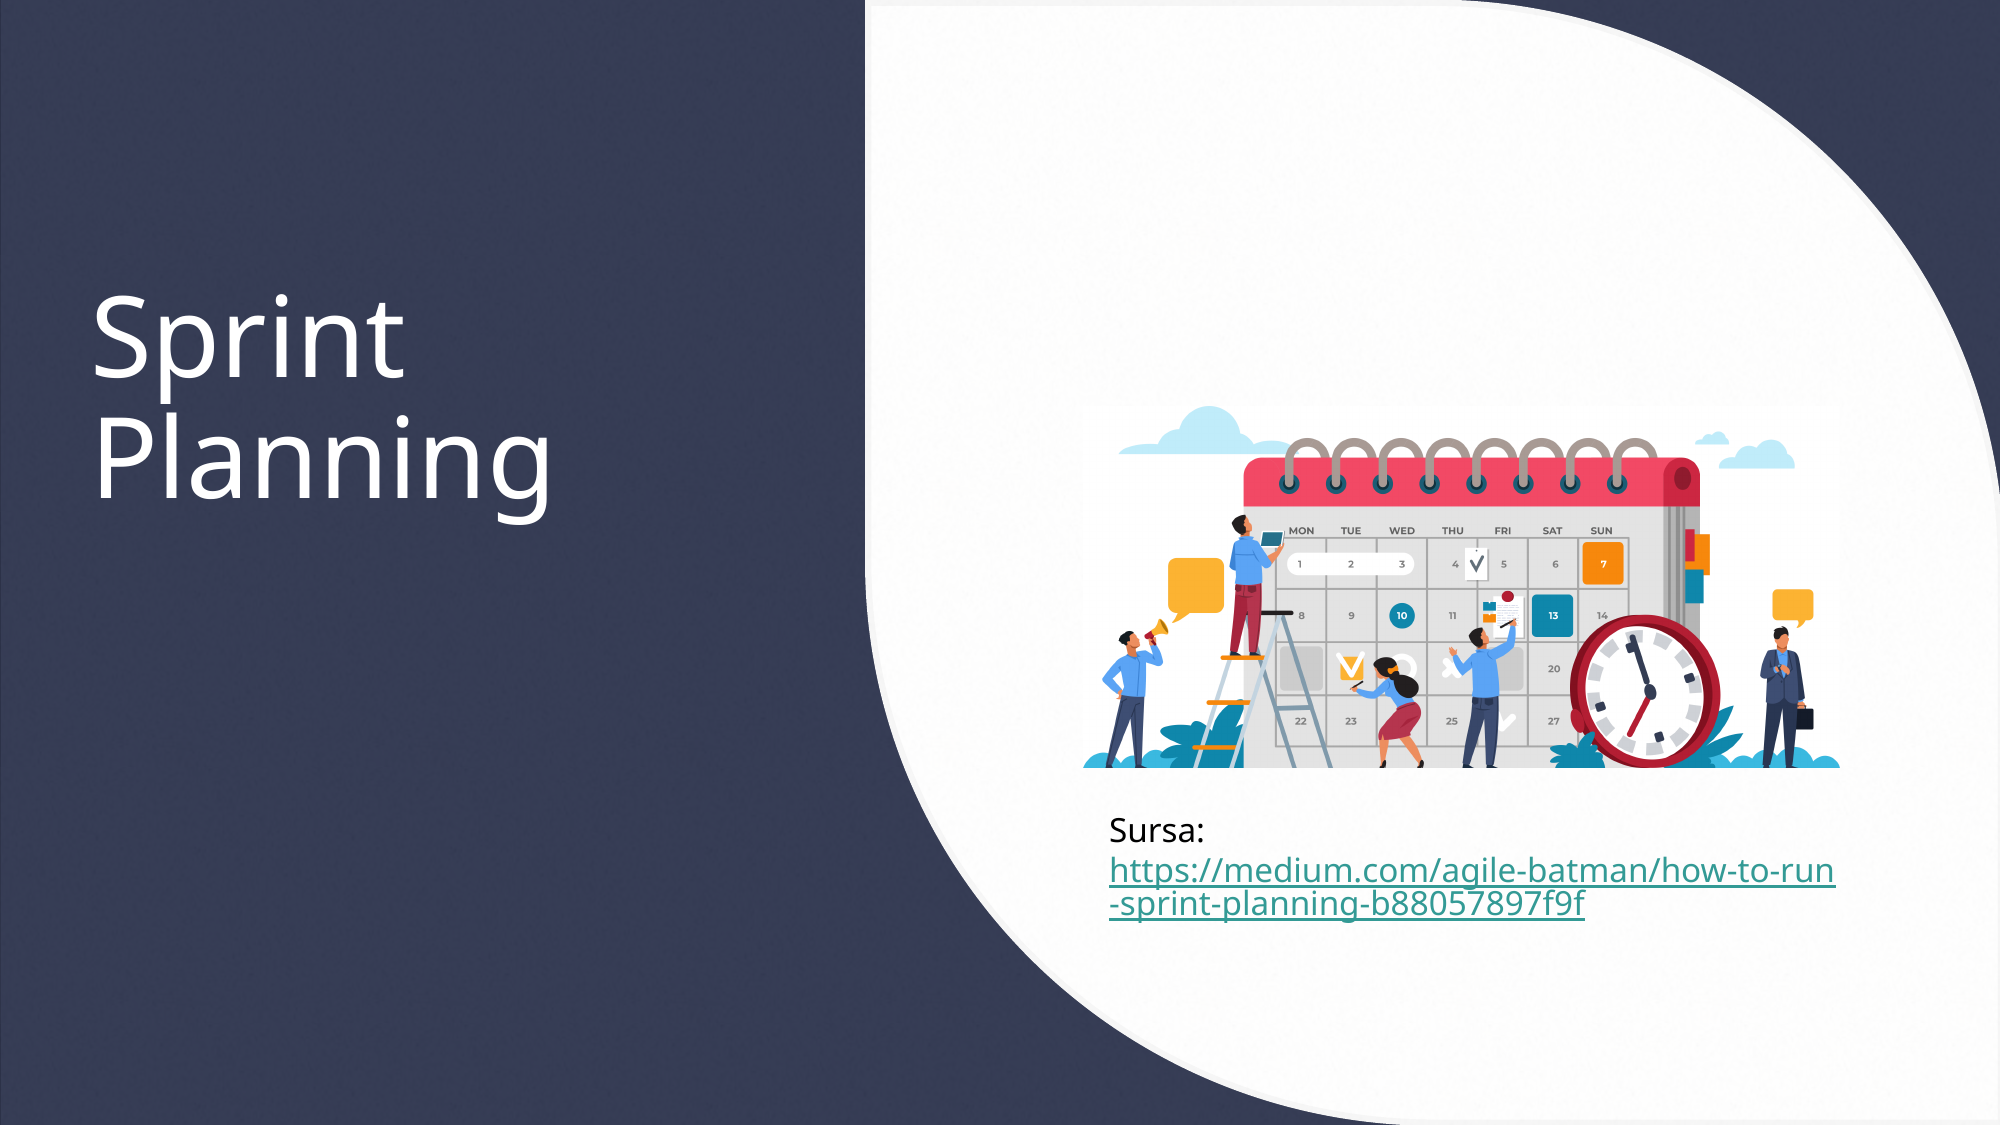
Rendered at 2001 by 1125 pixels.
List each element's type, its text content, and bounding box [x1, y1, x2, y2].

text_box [1369, 0, 2000, 1125]
text_box Sursa: https://medium.com/agile-batman/how-to-run-sprint-planning-b88057897f9f [1094, 801, 1369, 942]
title Sprint Planning [75, 163, 824, 666]
text_box [0, 0, 1369, 1125]
picture [1083, 406, 1840, 768]
